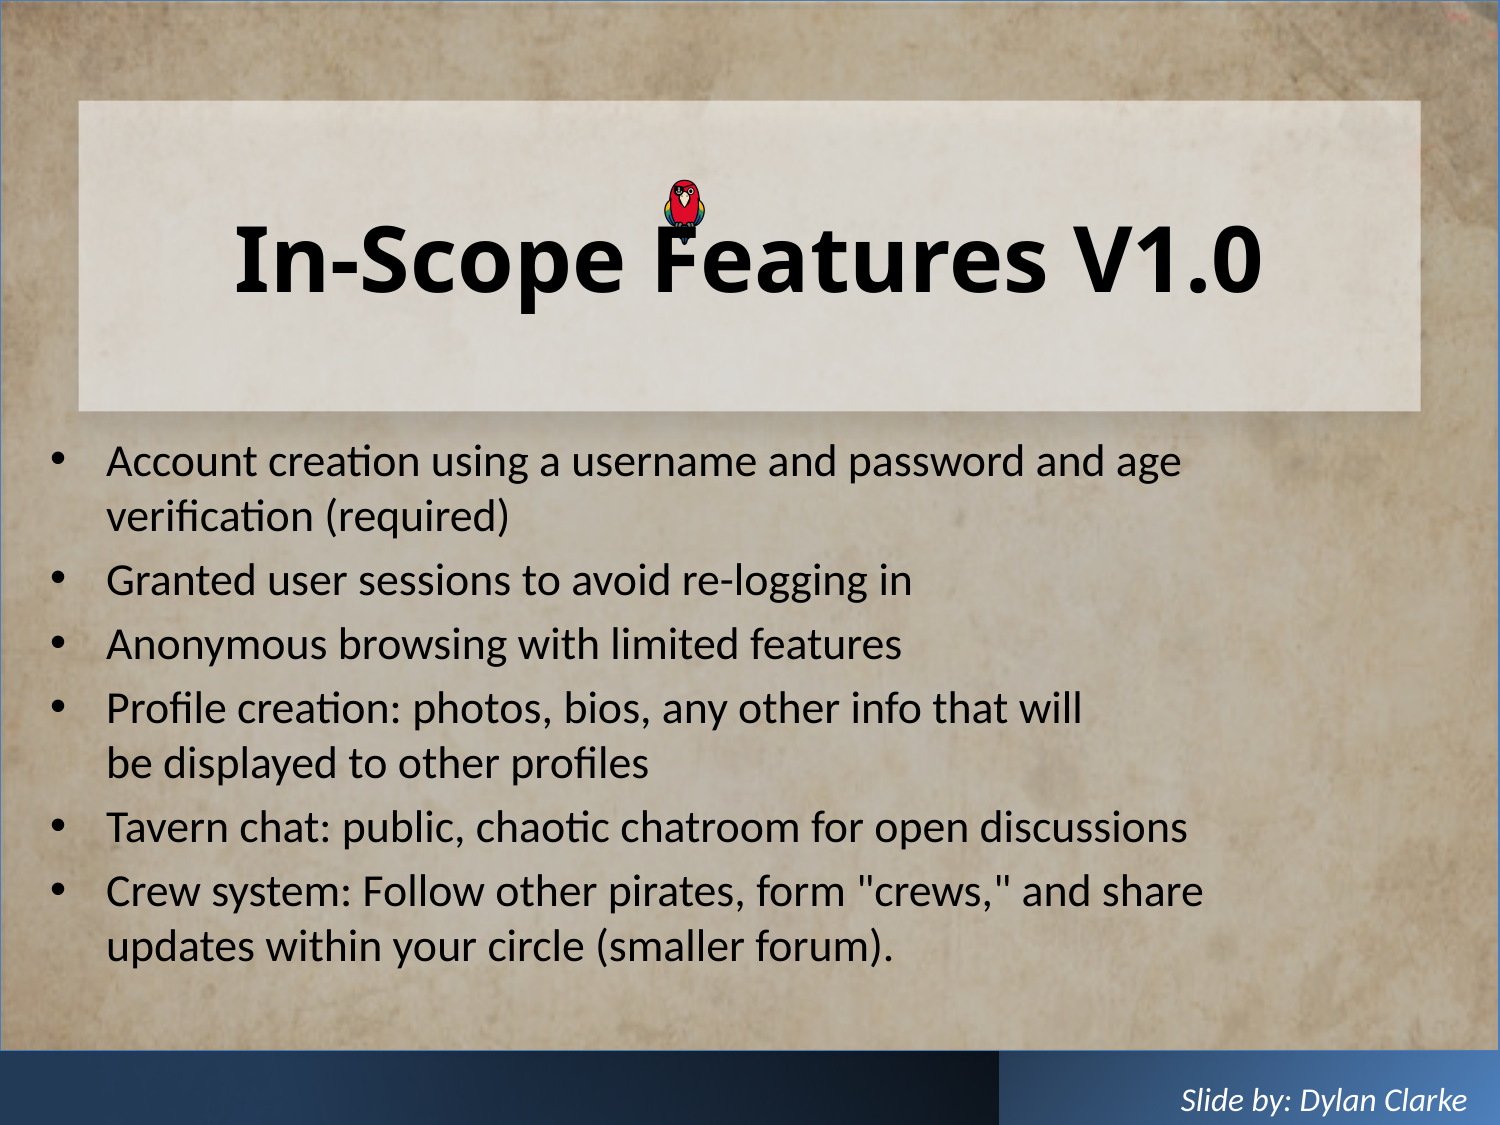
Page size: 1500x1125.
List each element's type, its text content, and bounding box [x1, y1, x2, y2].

text_box [77, 99, 1423, 413]
text_box Slide by: Dylan Clarke [1165, 1070, 1500, 1125]
picture [645, 174, 724, 251]
text_box [1000, 1049, 1500, 1125]
text_box [0, 0, 1500, 1049]
text_box [0, 1049, 1000, 1125]
title In-Scope Features V1.0 [98, 174, 1401, 338]
